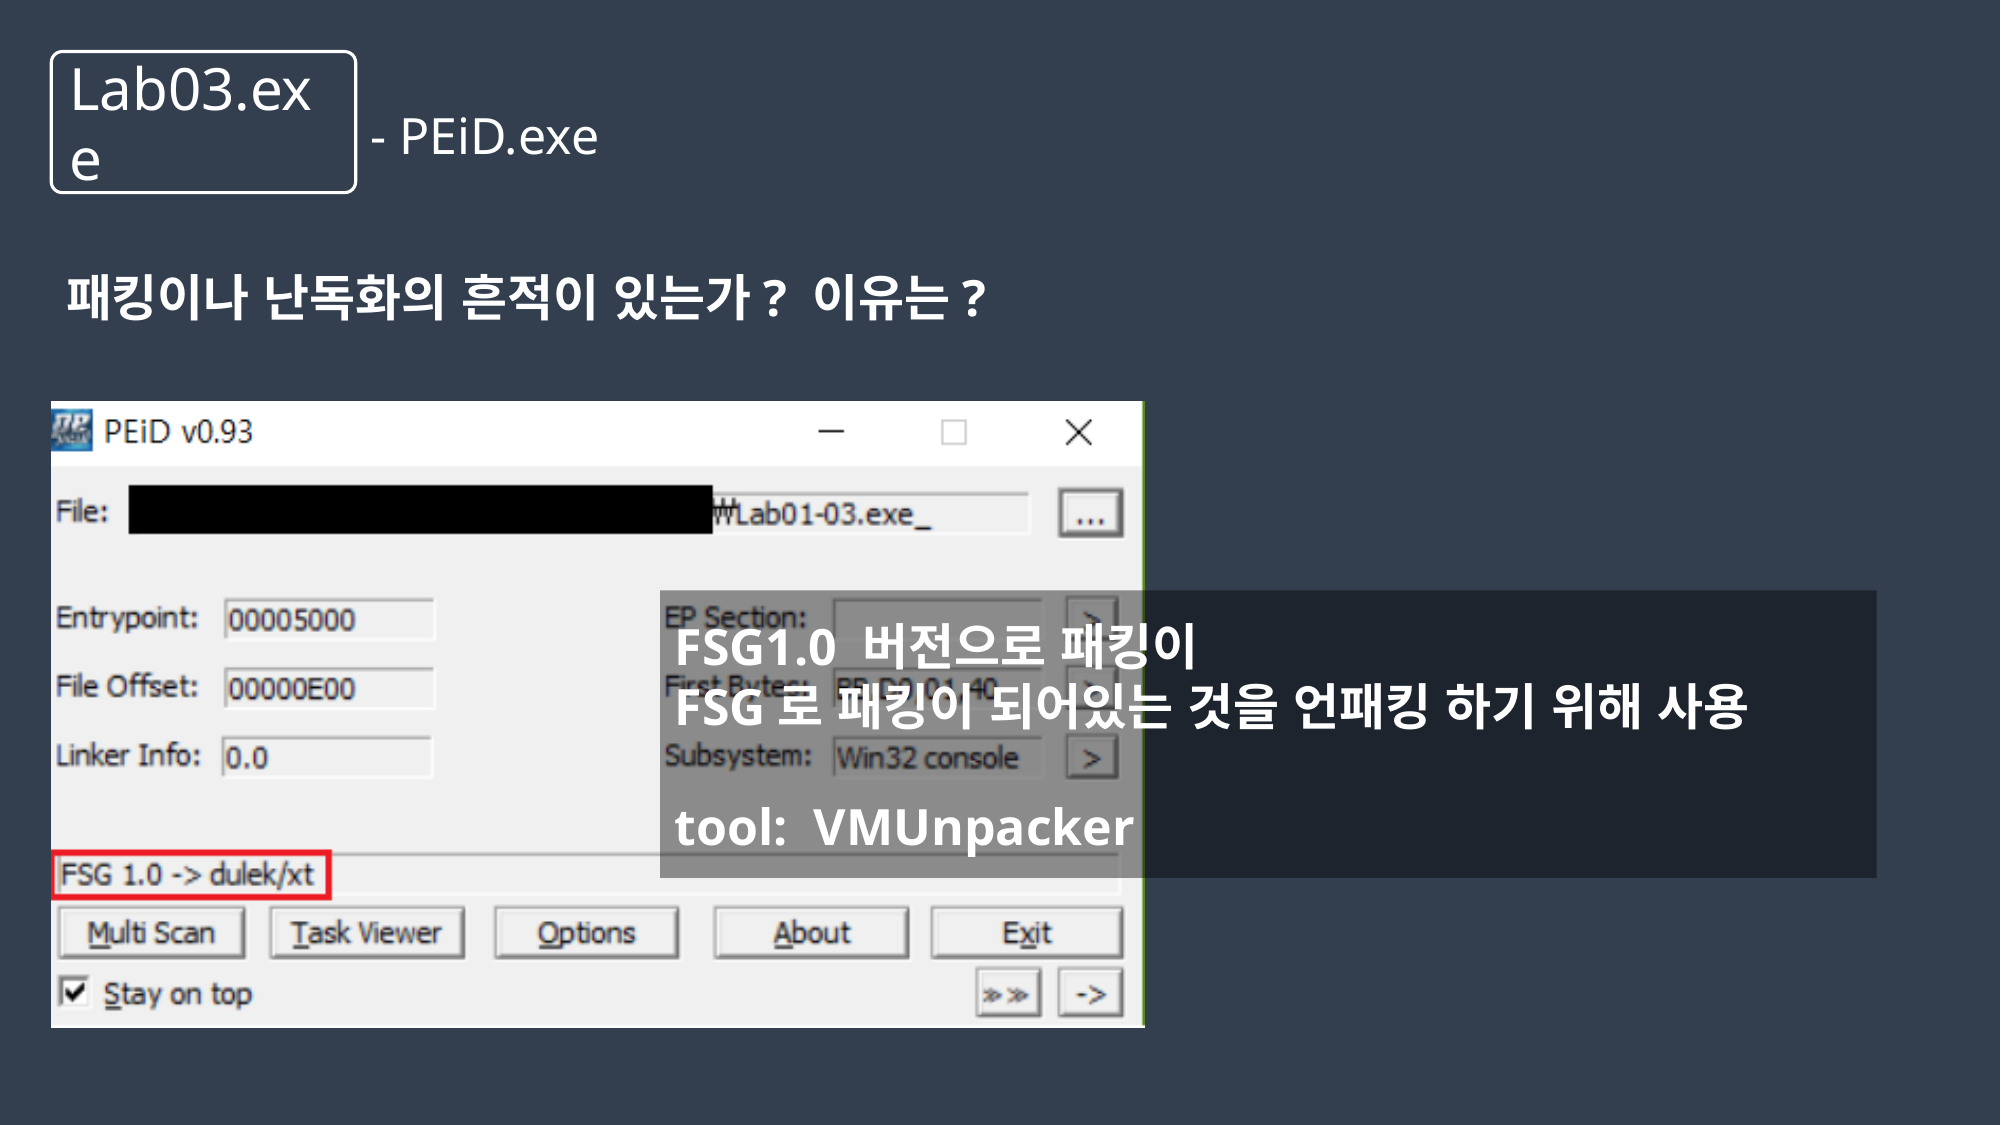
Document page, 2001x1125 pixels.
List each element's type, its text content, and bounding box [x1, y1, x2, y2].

text_box - PEiD.exe [355, 96, 1356, 172]
text_box 패킹이나 난독화의 흔적이 있는가? 이유는? [51, 259, 1145, 335]
text_box [1145, 589, 1878, 879]
text_box Lab03.exe [50, 50, 357, 194]
text_box FSG1.0 버전으로 패킹이 FSG로 패킹이 되어있는 것을 언패킹 하기 위해 사용 tool: VMUnpacker [1145, 608, 1877, 863]
picture [51, 401, 1145, 1028]
